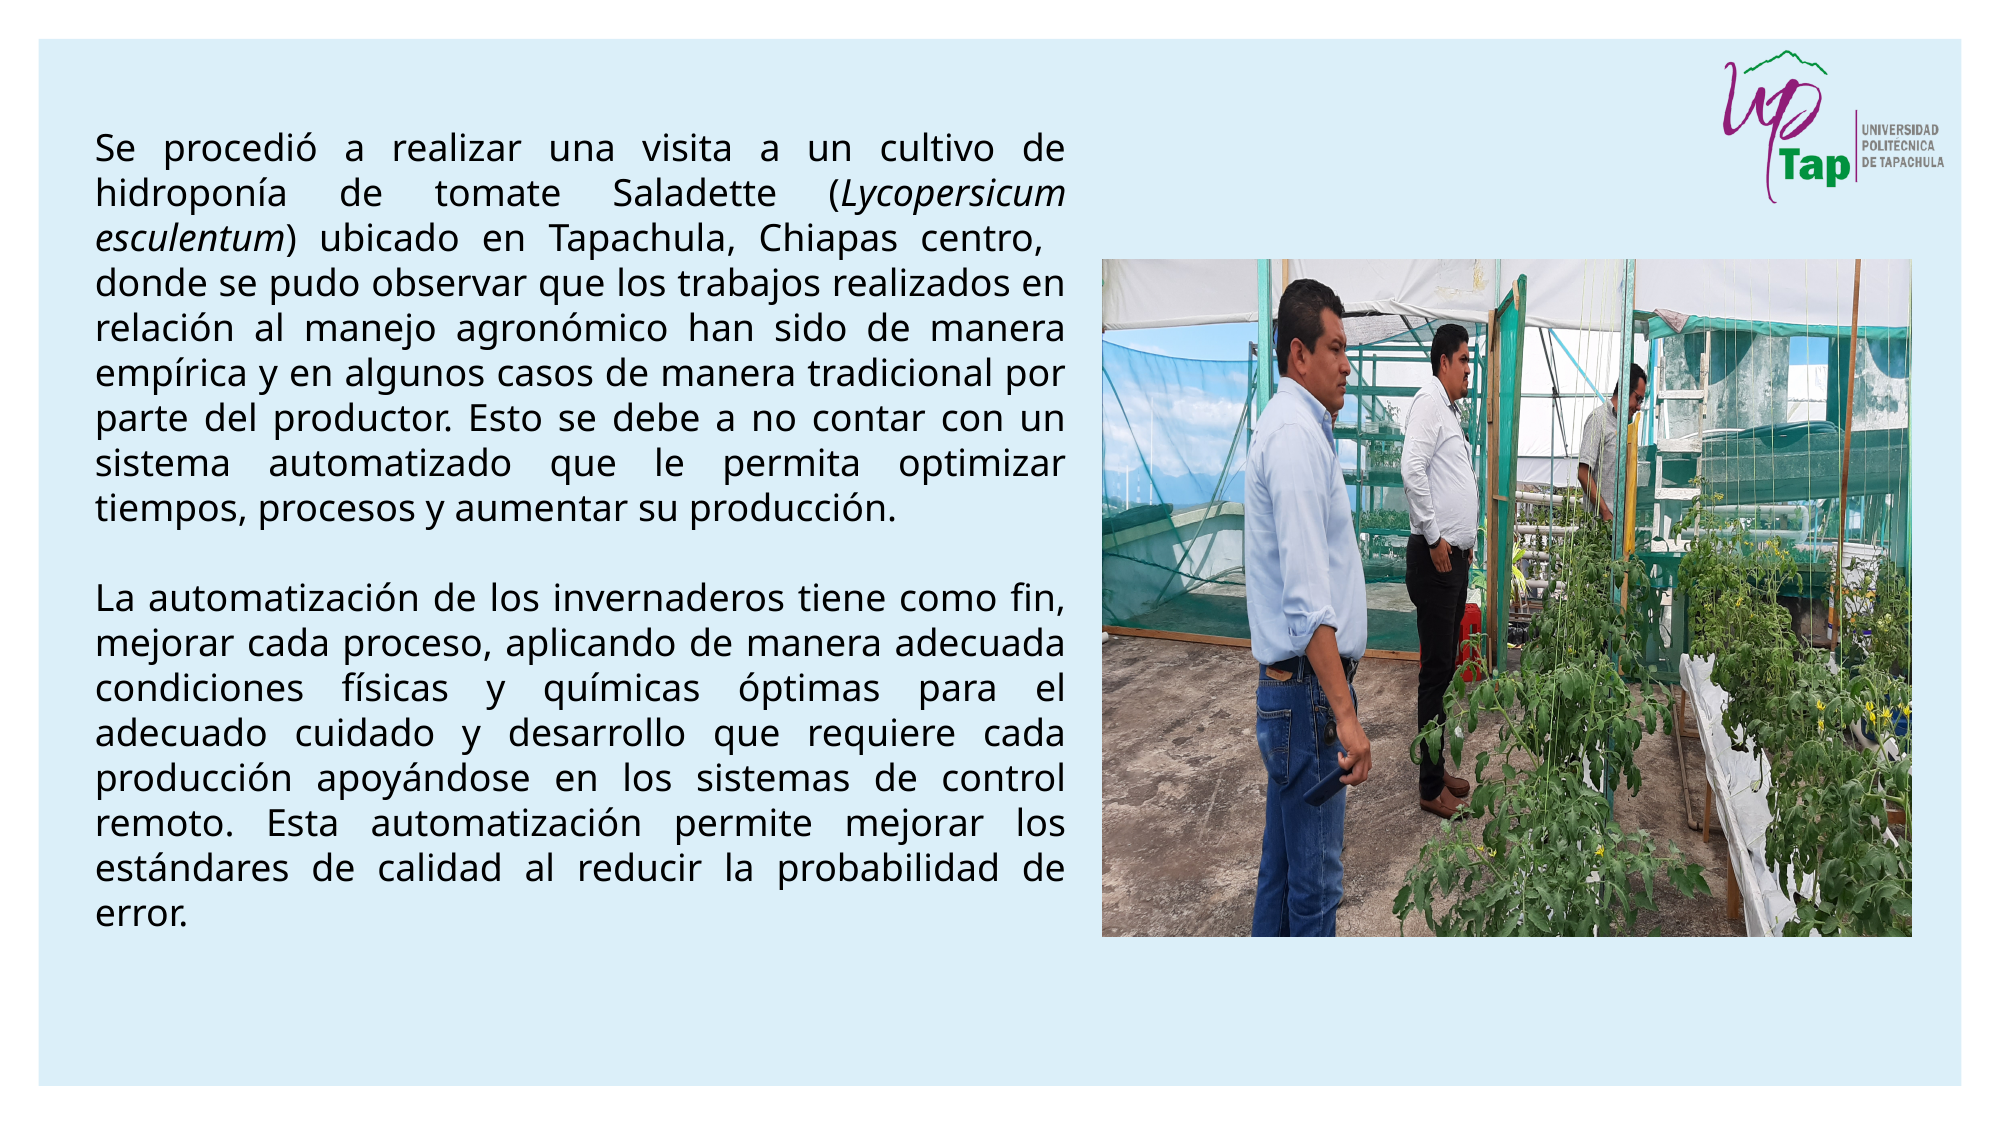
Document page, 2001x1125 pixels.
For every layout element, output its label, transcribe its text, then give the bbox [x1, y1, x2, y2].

text_box Se procedió a realizar una visita a un cultivo de hidroponía de tomate Saladette (Lycopersicum esculentum) ubicado en Tapachula, Chiapas centro, donde se pudo observar que los trabajos realizados en relación al manejo agronómico han sido de manera empírica y en algunos casos de manera tradicional por parte del productor. Esto se debe a no contar con un sistema automatizado que le permita optimizar tiempos, procesos y aumentar su producción. La automatización de los invernaderos tiene como fin, mejorar cada proceso, aplicando de manera adecuada condiciones físicas y químicas óptimas para el adecuado cuidado y desarrollo que requiere cada producción apoyándose en los sistemas de control remoto. Esta automatización permite mejorar los estándares de calidad al reducir la probabilidad de error. [79, 116, 1082, 942]
picture [1102, 259, 1912, 937]
picture [1711, 37, 1956, 225]
